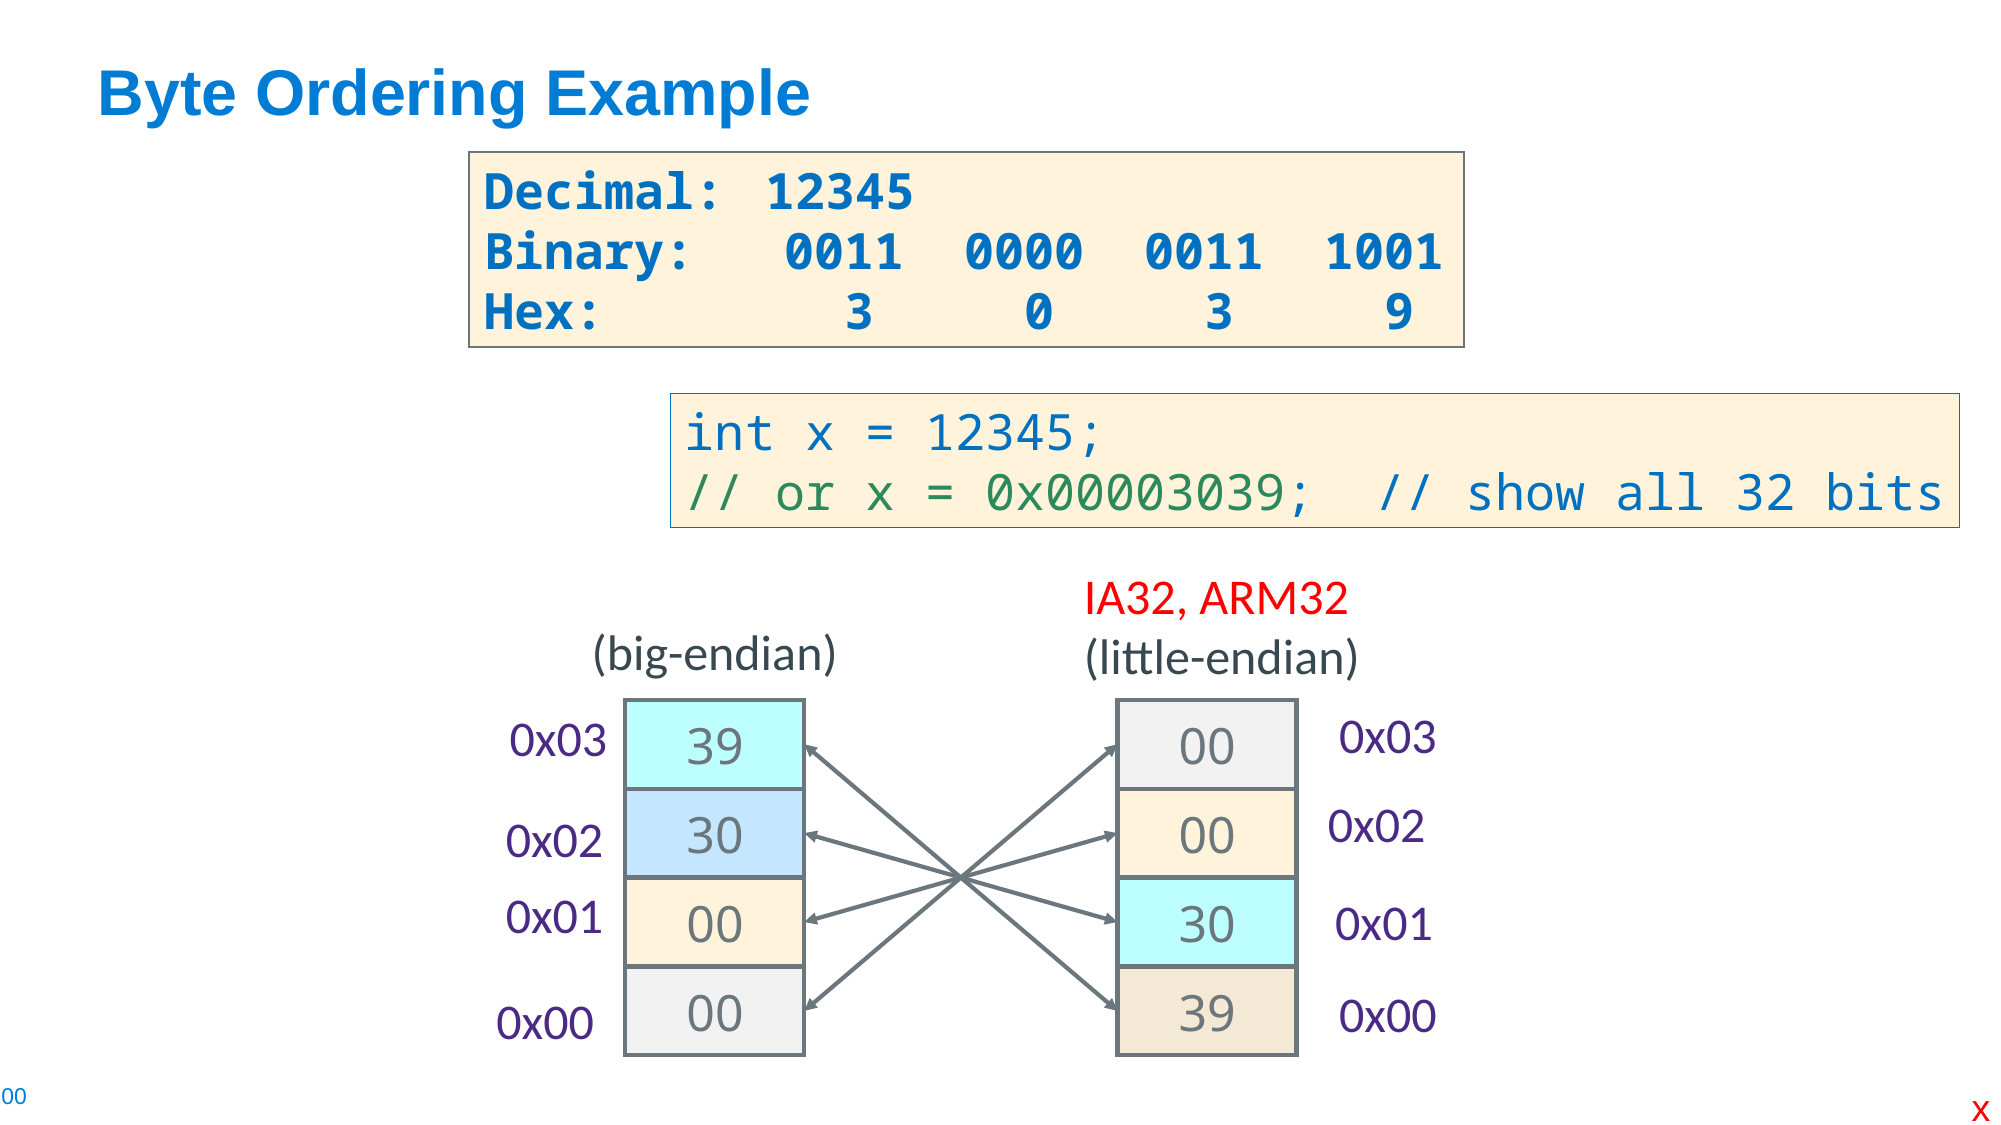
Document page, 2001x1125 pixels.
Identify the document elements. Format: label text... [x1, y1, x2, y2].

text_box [455, 553, 1478, 1064]
text_box Decimal: 12345 Binary: 0011 0000 0011 1001 Hex: 3 0 3 9 [469, 151, 1464, 347]
title Byte Ordering Example [82, 19, 1808, 137]
text_box x [1956, 1076, 2000, 1125]
text_box int x = 12345; // or x = 0x00003039; // show all 32 bits [670, 393, 1960, 528]
